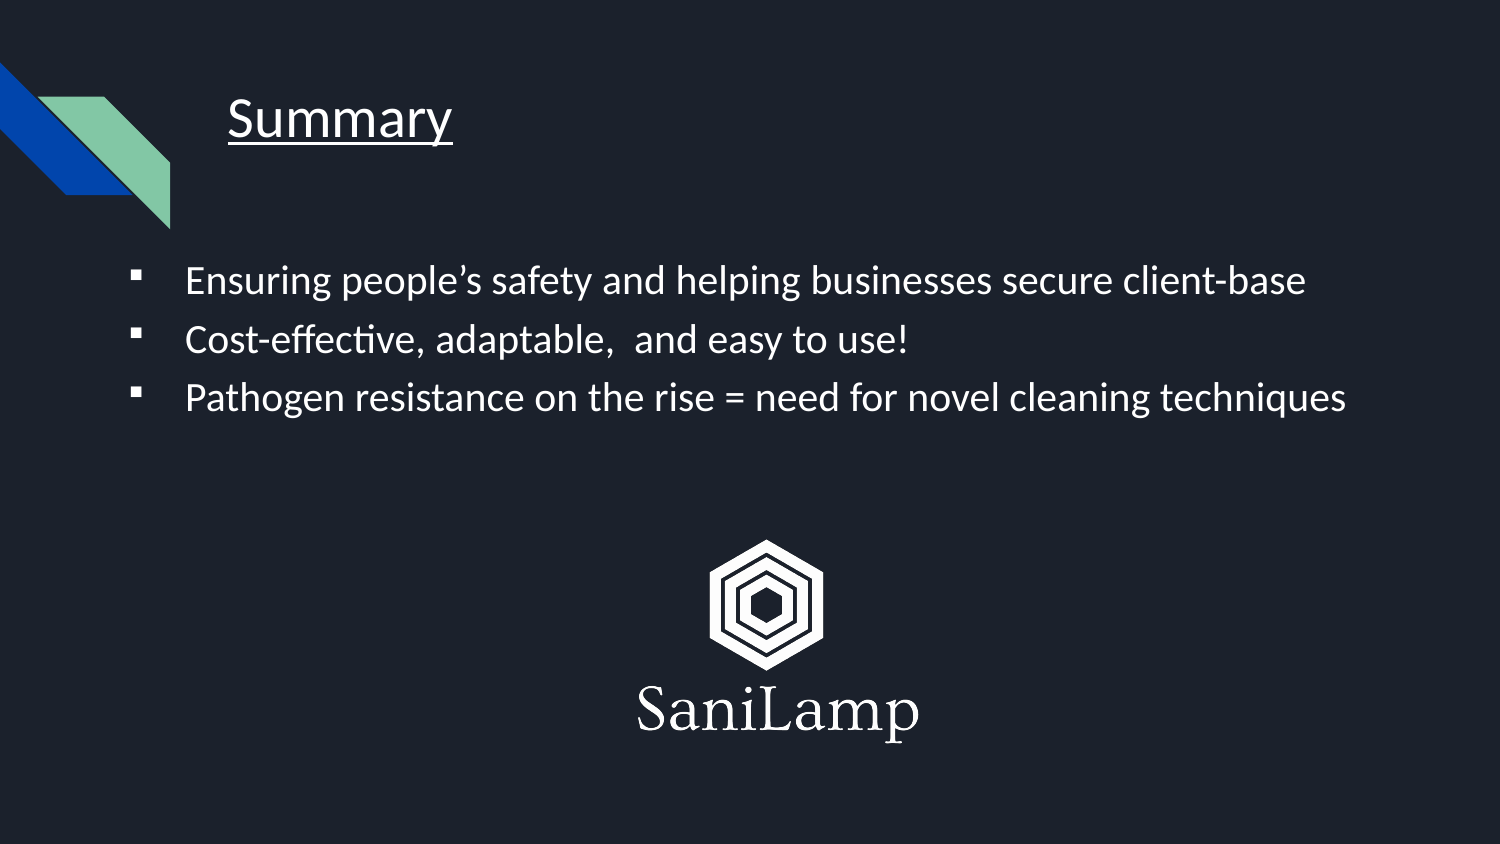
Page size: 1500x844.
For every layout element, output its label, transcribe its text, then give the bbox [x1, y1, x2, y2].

picture [593, 498, 962, 794]
title Summary [212, 64, 1368, 215]
list Ensuring people’s safety and helping businesses secure client-base Cost-effective, adaptable, and easy to use! Pathogen resistance on the rise = need for novel cleaning techniques [113, 238, 1387, 499]
